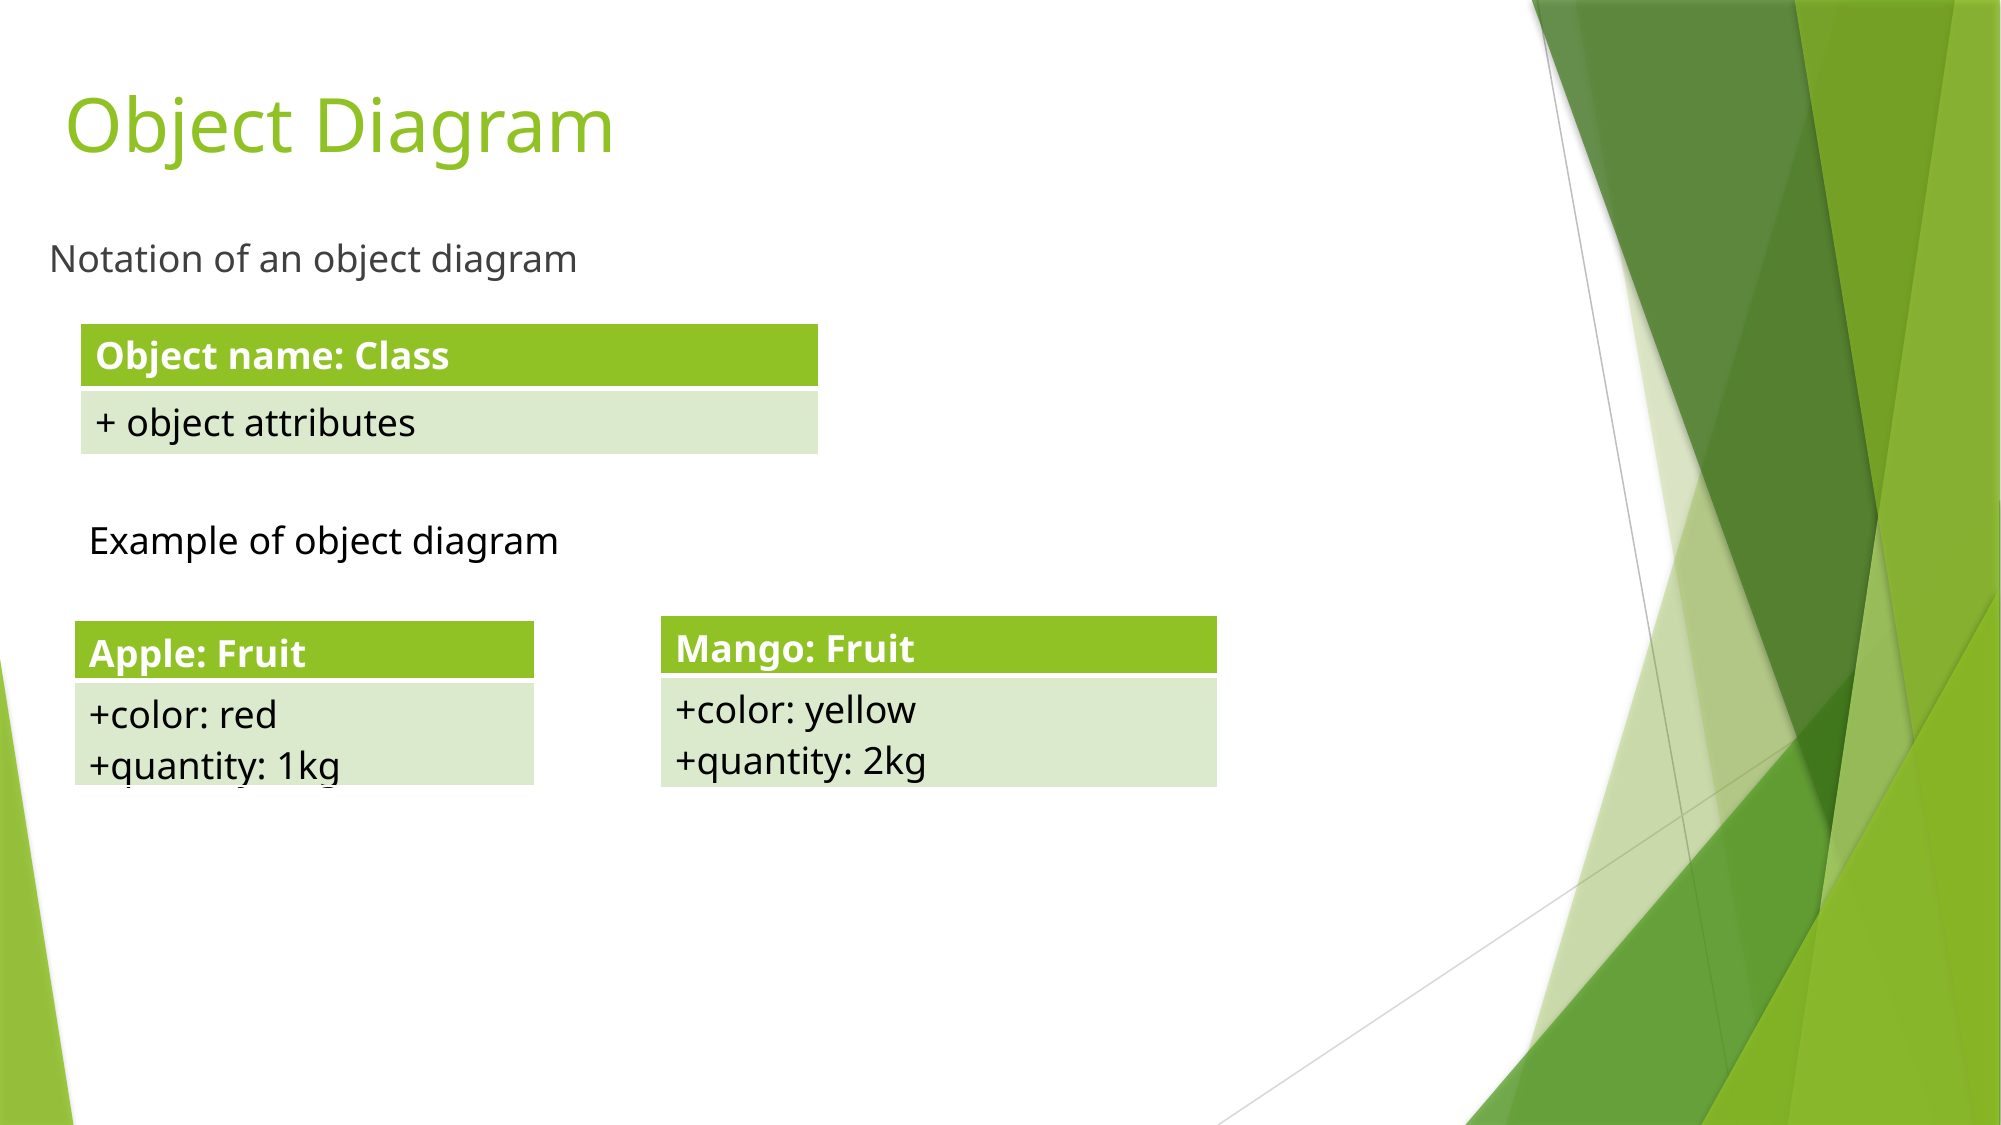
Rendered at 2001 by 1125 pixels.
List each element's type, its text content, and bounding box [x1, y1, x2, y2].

text_box Example of object diagram [73, 509, 826, 615]
table_cell +color: yellow +quantity: 2kg [661, 678, 1217, 787]
table_cell + object attributes [81, 391, 818, 454]
table_header Object name: Class [81, 324, 818, 386]
table_header Mango: Fruit [661, 616, 1217, 673]
table_cell +color: red +quantity: 1kg [75, 683, 534, 785]
title Object Diagram [49, 70, 1774, 288]
table_header Apple: Fruit [75, 621, 534, 678]
list Notation of an object diagram [34, 227, 1491, 865]
